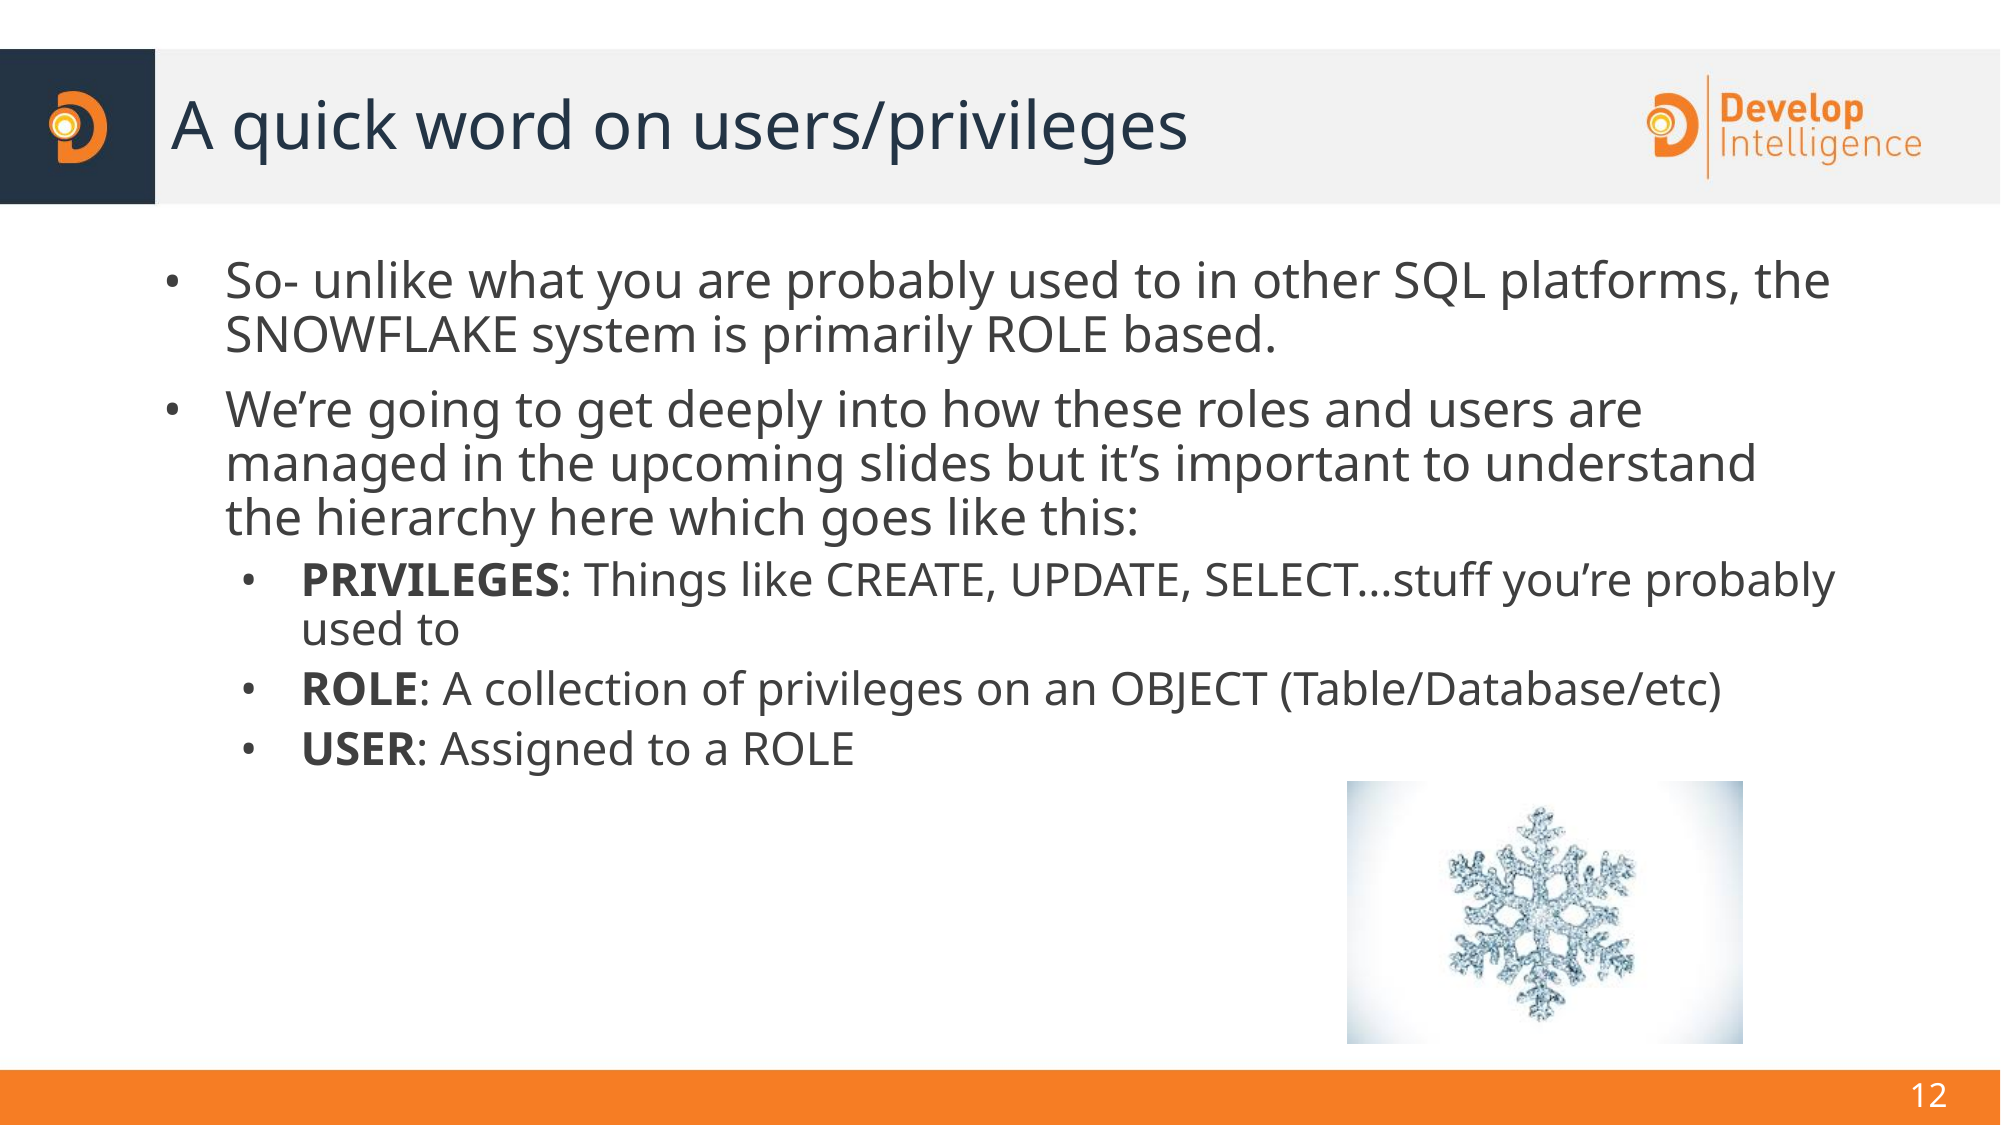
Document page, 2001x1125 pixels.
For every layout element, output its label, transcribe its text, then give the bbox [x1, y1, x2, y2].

list So- unlike what you are probably used to in other SQL platforms, the SNOWFLAKE system is primarily ROLE based. We’re going to get deeply into how these roles and users are managed in the upcoming slides but it’s important to understand the hierarchy here which goes like this: PRIVILEGES: Things like CREATE, UPDATE, SELECT…stuff you’re probably used to ROLE: A collection of privileges on an OBJECT (Table/Database/etc) USER: Assigned to a ROLE [135, 248, 1861, 1016]
picture [0, 0, 2001, 1125]
slide_number 12 [1860, 1072, 1998, 1122]
title A quick word on users/privileges [156, 53, 1999, 203]
